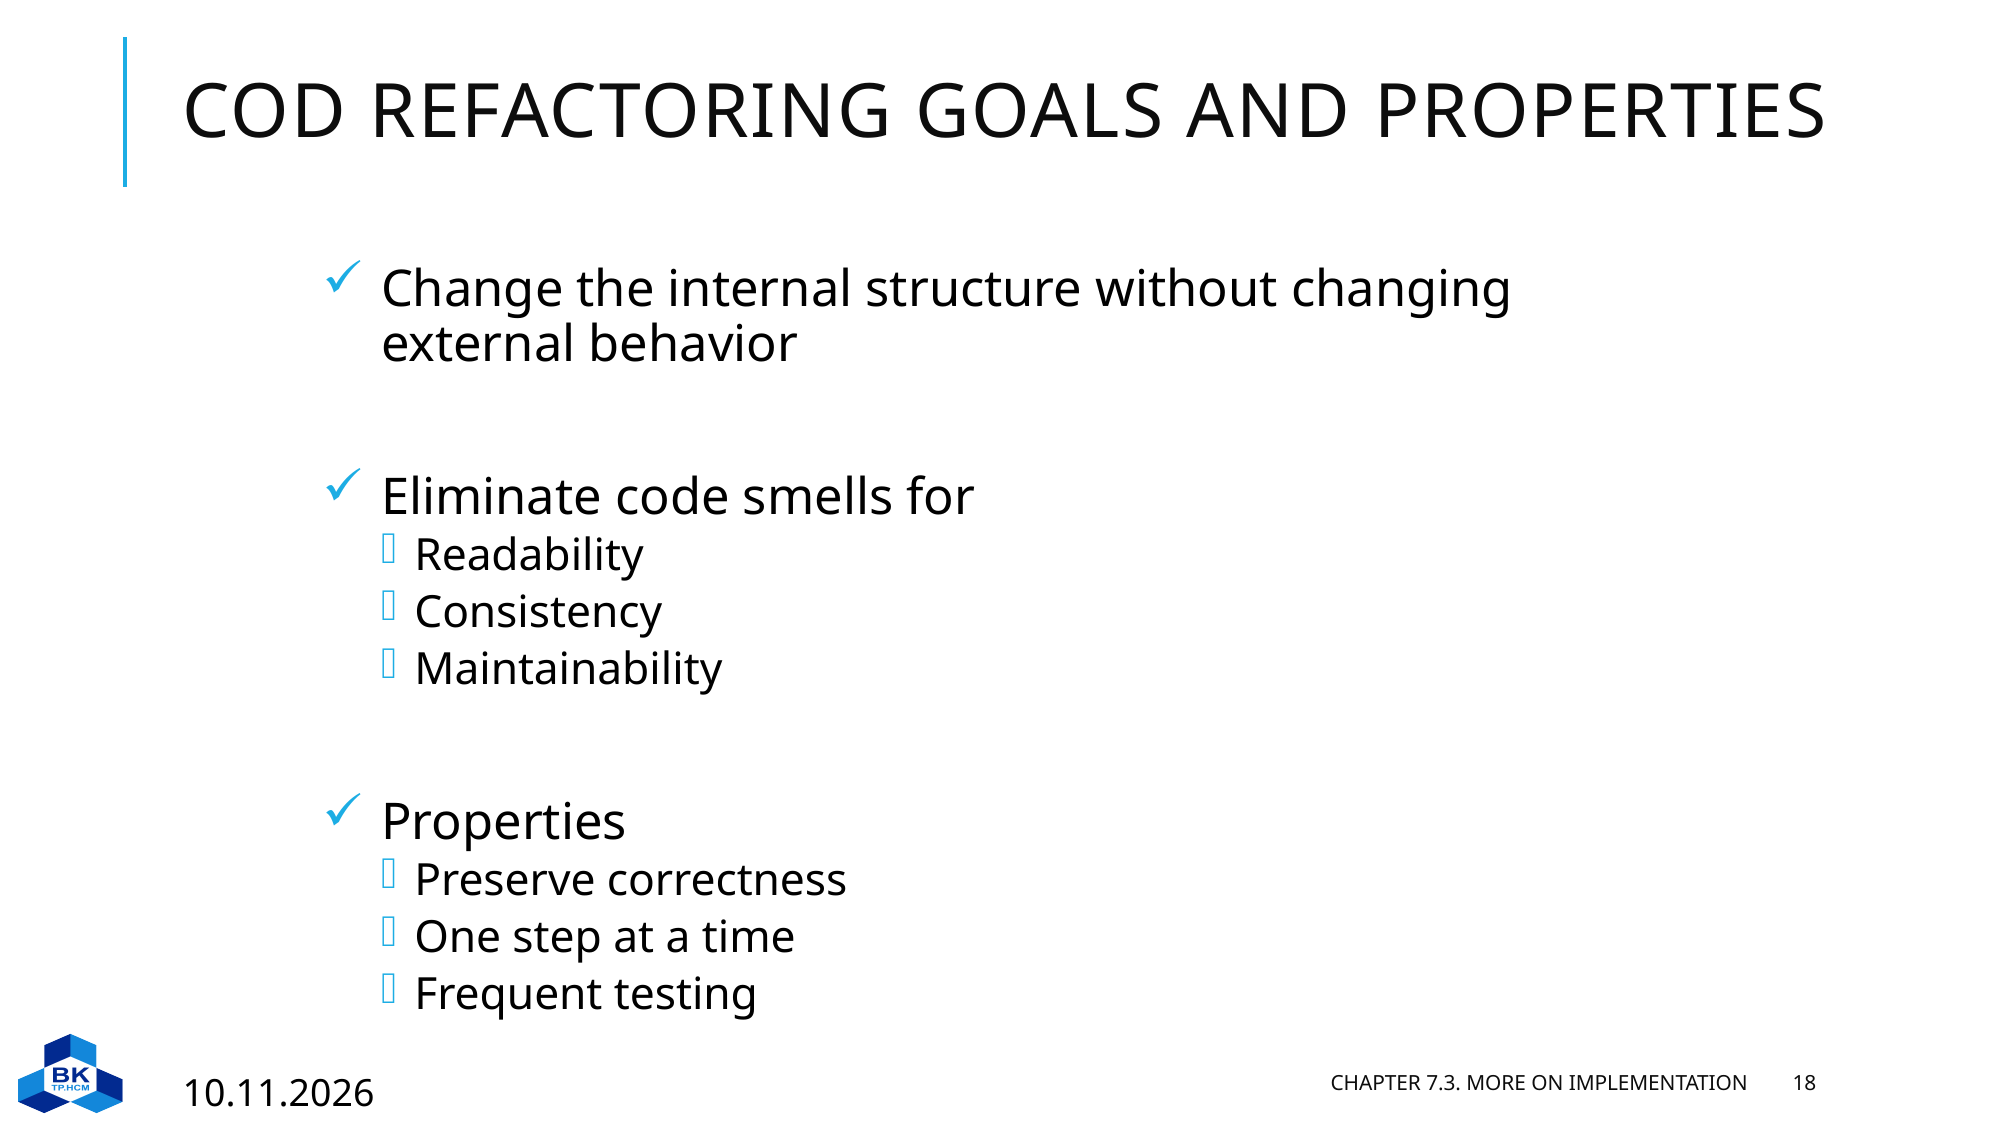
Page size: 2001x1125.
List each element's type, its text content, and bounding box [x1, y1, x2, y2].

slide_number 18 [1777, 1061, 1938, 1107]
list Change the internal structure without changing external behavior Eliminate code smells for Readability Consistency Maintainability Properties Preserve correctness One step at a time Frequent testing [314, 255, 1665, 1035]
picture [0, 1027, 143, 1125]
title Cod refactoring goals and properties [168, 15, 1938, 216]
footer Chapter 7.3. More on Implementation [794, 1061, 1763, 1107]
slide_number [168, 1061, 522, 1107]
